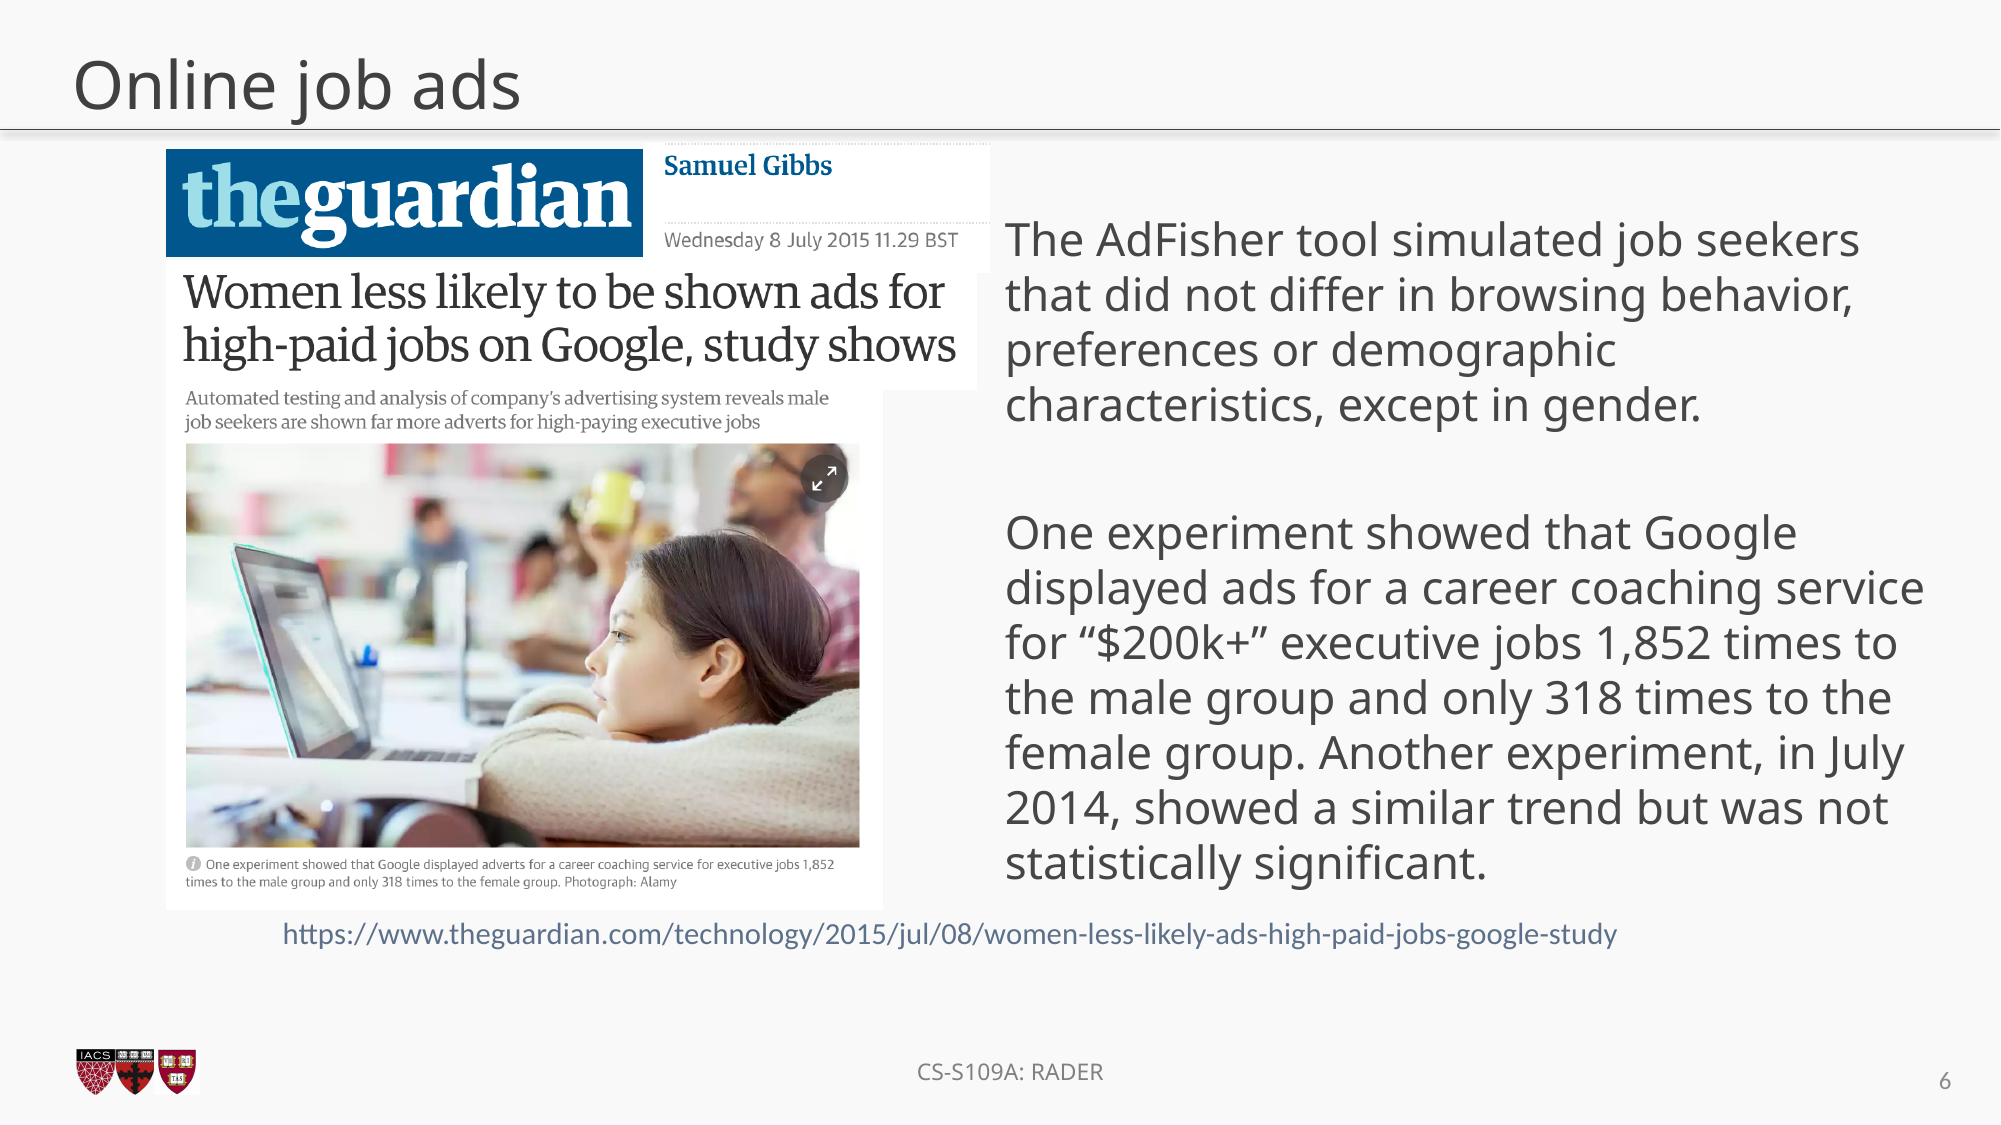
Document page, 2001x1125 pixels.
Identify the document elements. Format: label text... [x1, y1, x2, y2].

list The AdFisher tool simulated job seekers that did not differ in browsing behavior, preferences or demographic characteristics, except in gender. One experiment showed that Google displayed ads for a career coaching service for “$200k+” executive jobs 1,852 times to the male group and only 318 times to the female group. Another experiment, in July 2014, showed a similar trend but was not statistically significant. [990, 202, 1943, 908]
picture [75, 1049, 200, 1095]
picture [166, 143, 990, 911]
text_box https://www.theguardian.com/technology/2015/jul/08/women-less-likely-ads-high-paid-jobs-google-study [276, 908, 1624, 957]
slide_number 6 [1500, 1050, 1967, 1110]
text_box [1061, 595, 1742, 649]
title Online job ads [57, 35, 1943, 162]
